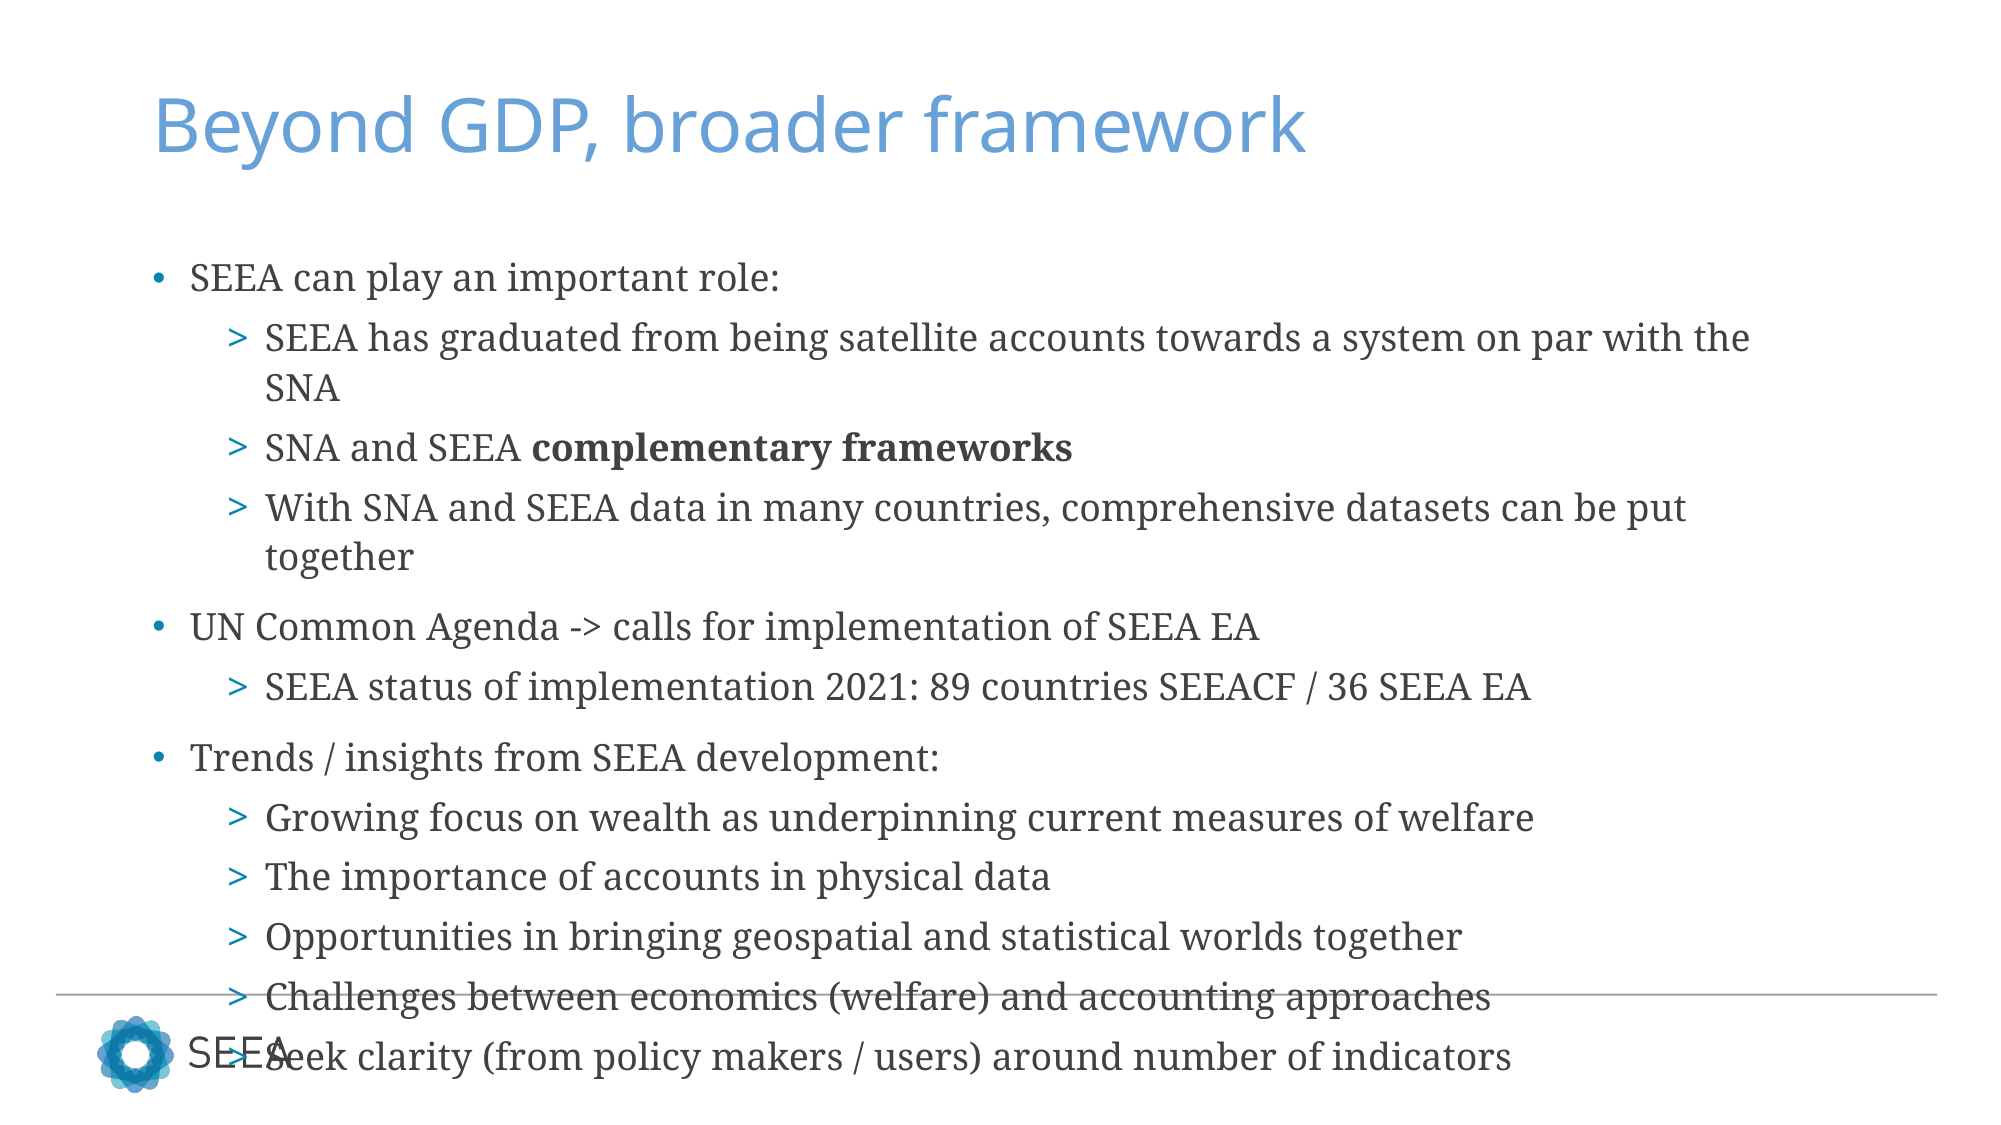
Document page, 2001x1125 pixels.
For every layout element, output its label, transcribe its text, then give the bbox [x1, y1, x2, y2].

picture [97, 1016, 291, 1093]
list SEEA can play an important role: SEEA has graduated from being satellite accounts towards a system on par with the SNA SNA and SEEA complementary frameworks With SNA and SEEA data in many countries, comprehensive datasets can be put together UN Common Agenda -> calls for implementation of SEEA EA SEEA status of implementation 2021: 89 countries SEEACF / 36 SEEA EA Trends / insights from SEEA development: Growing focus on wealth as underpinning current measures of welfare The importance of accounts in physical data Opportunities in bringing geospatial and statistical worlds together Challenges between economics (welfare) and accounting approaches Seek clarity (from policy makers / users) around number of indicators [137, 242, 1839, 786]
title Beyond GDP, broader framework [137, 79, 1638, 177]
